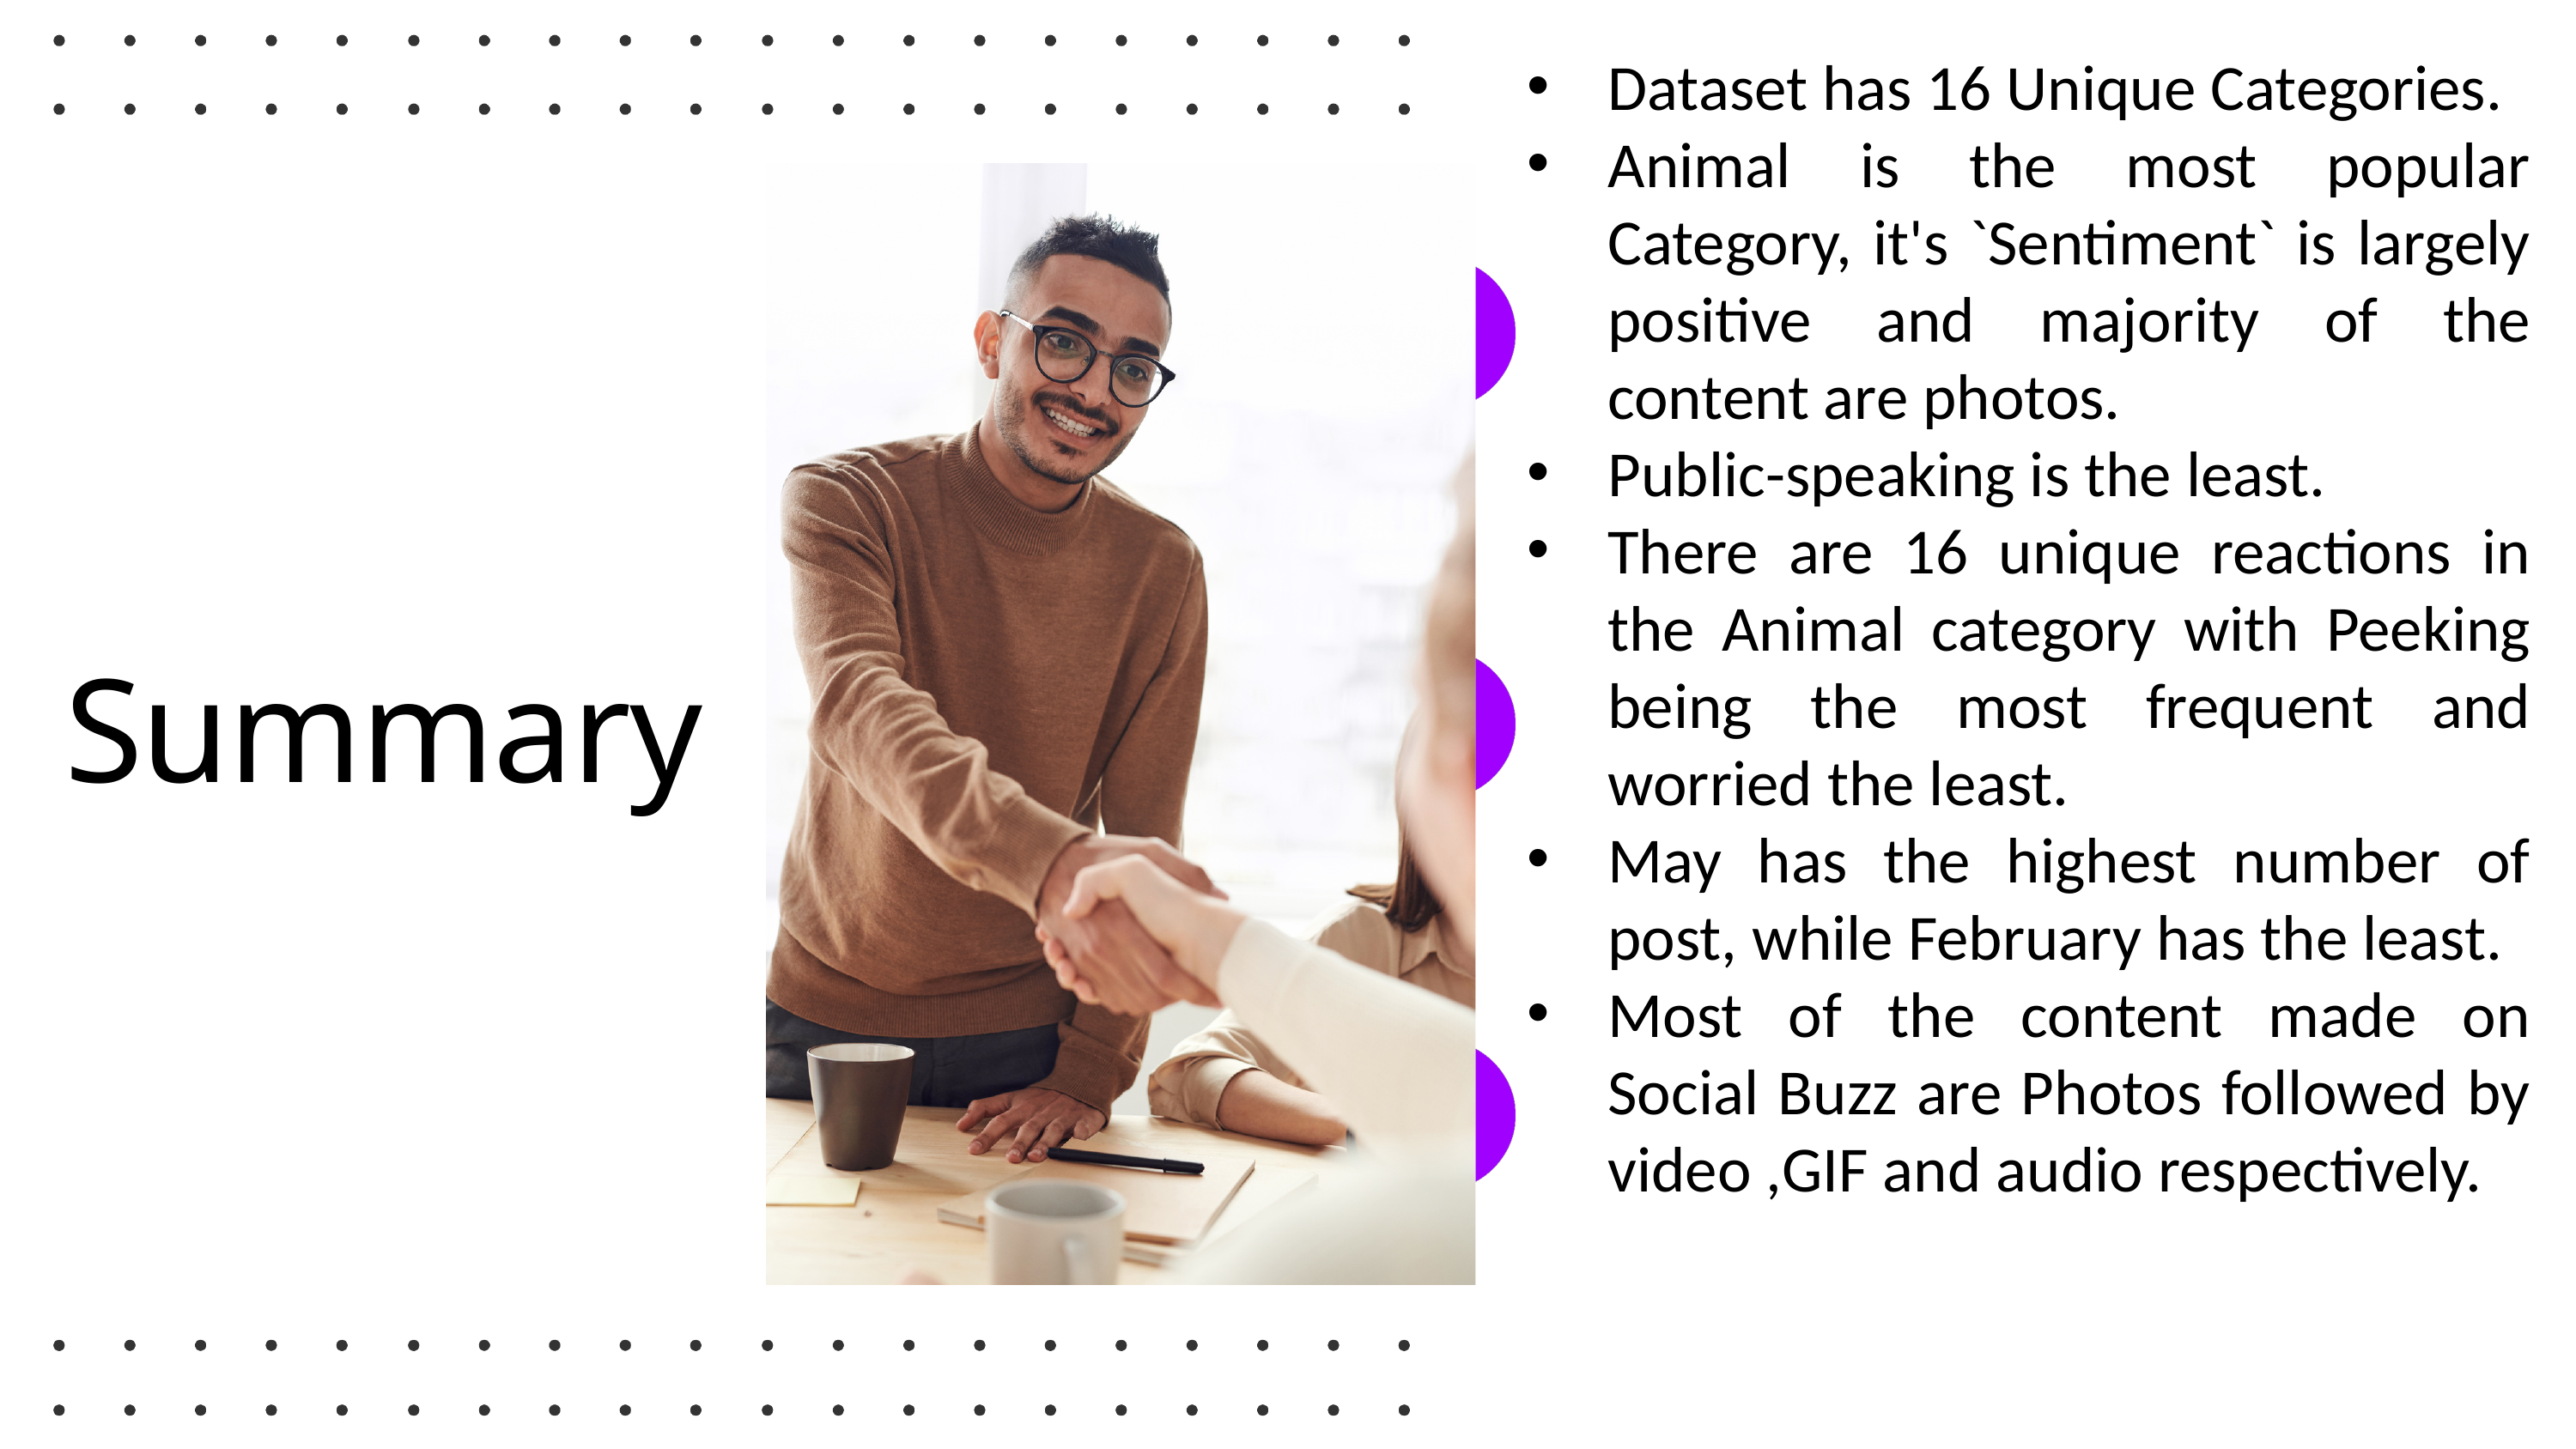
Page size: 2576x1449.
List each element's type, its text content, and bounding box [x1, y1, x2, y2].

picture [765, 163, 1562, 1286]
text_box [1631, 980, 2432, 1104]
text_box Summary [64, 639, 727, 811]
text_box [46, 0, 1414, 118]
text_box Dataset has 16 Unique Categories. Animal is the most popular Category, it's `Sentiment` is largely positive and majority of the content are photos. Public-speaking is the least. There are 16 unique reactions in the Animal category with Peeking being the most frequent and worried the least. May has the highest number of post, while February has the least. Most of the content made on Social Buzz are Photos followed by video ,GIF and audio respectively. [1514, 39, 2544, 1366]
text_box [46, 1335, 1414, 1449]
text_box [1631, 221, 2432, 345]
